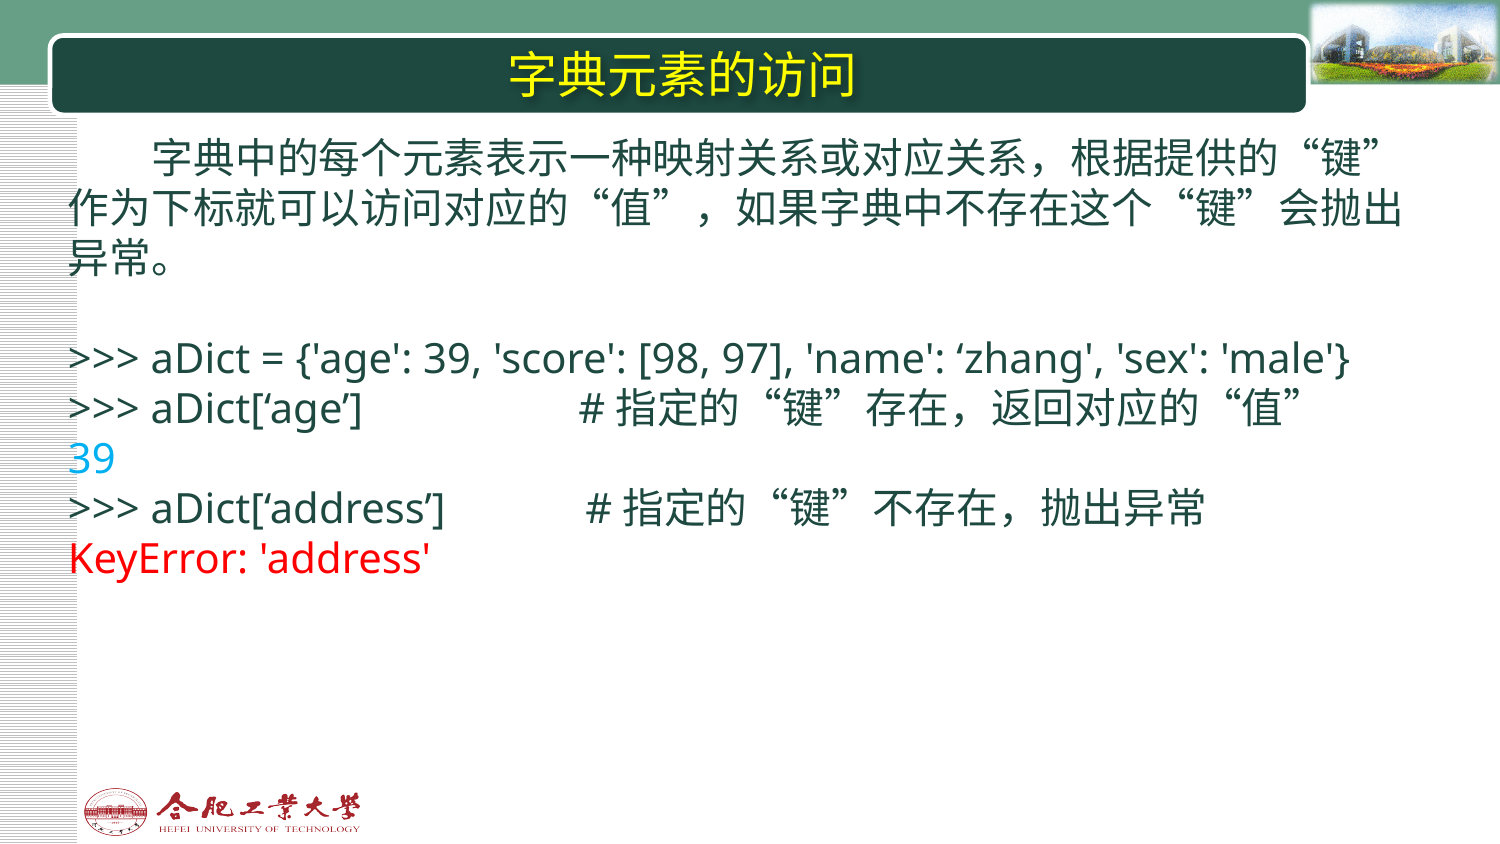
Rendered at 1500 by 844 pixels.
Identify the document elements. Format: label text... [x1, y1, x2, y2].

title 字典元素的访问 [76, 39, 1290, 109]
text_box 字典中的每个元素表示一种映射关系或对应关系，根据提供的“键”作为下标就可以访问对应的“值”，如果字典中不存在这个“键”会抛出异常。 >>> aDict = {'age': 39, 'score': [98, 97], 'name': ‘zhang', 'sex': 'male'} >>> aDict[‘age’] #指定的“键”存在，返回对应的“值” 39 >>> aDict[‘address’] #指定的“键”不存在，抛出异常 KeyError: 'address' [53, 124, 1447, 640]
picture [1313, 6, 1495, 79]
picture [78, 785, 372, 841]
